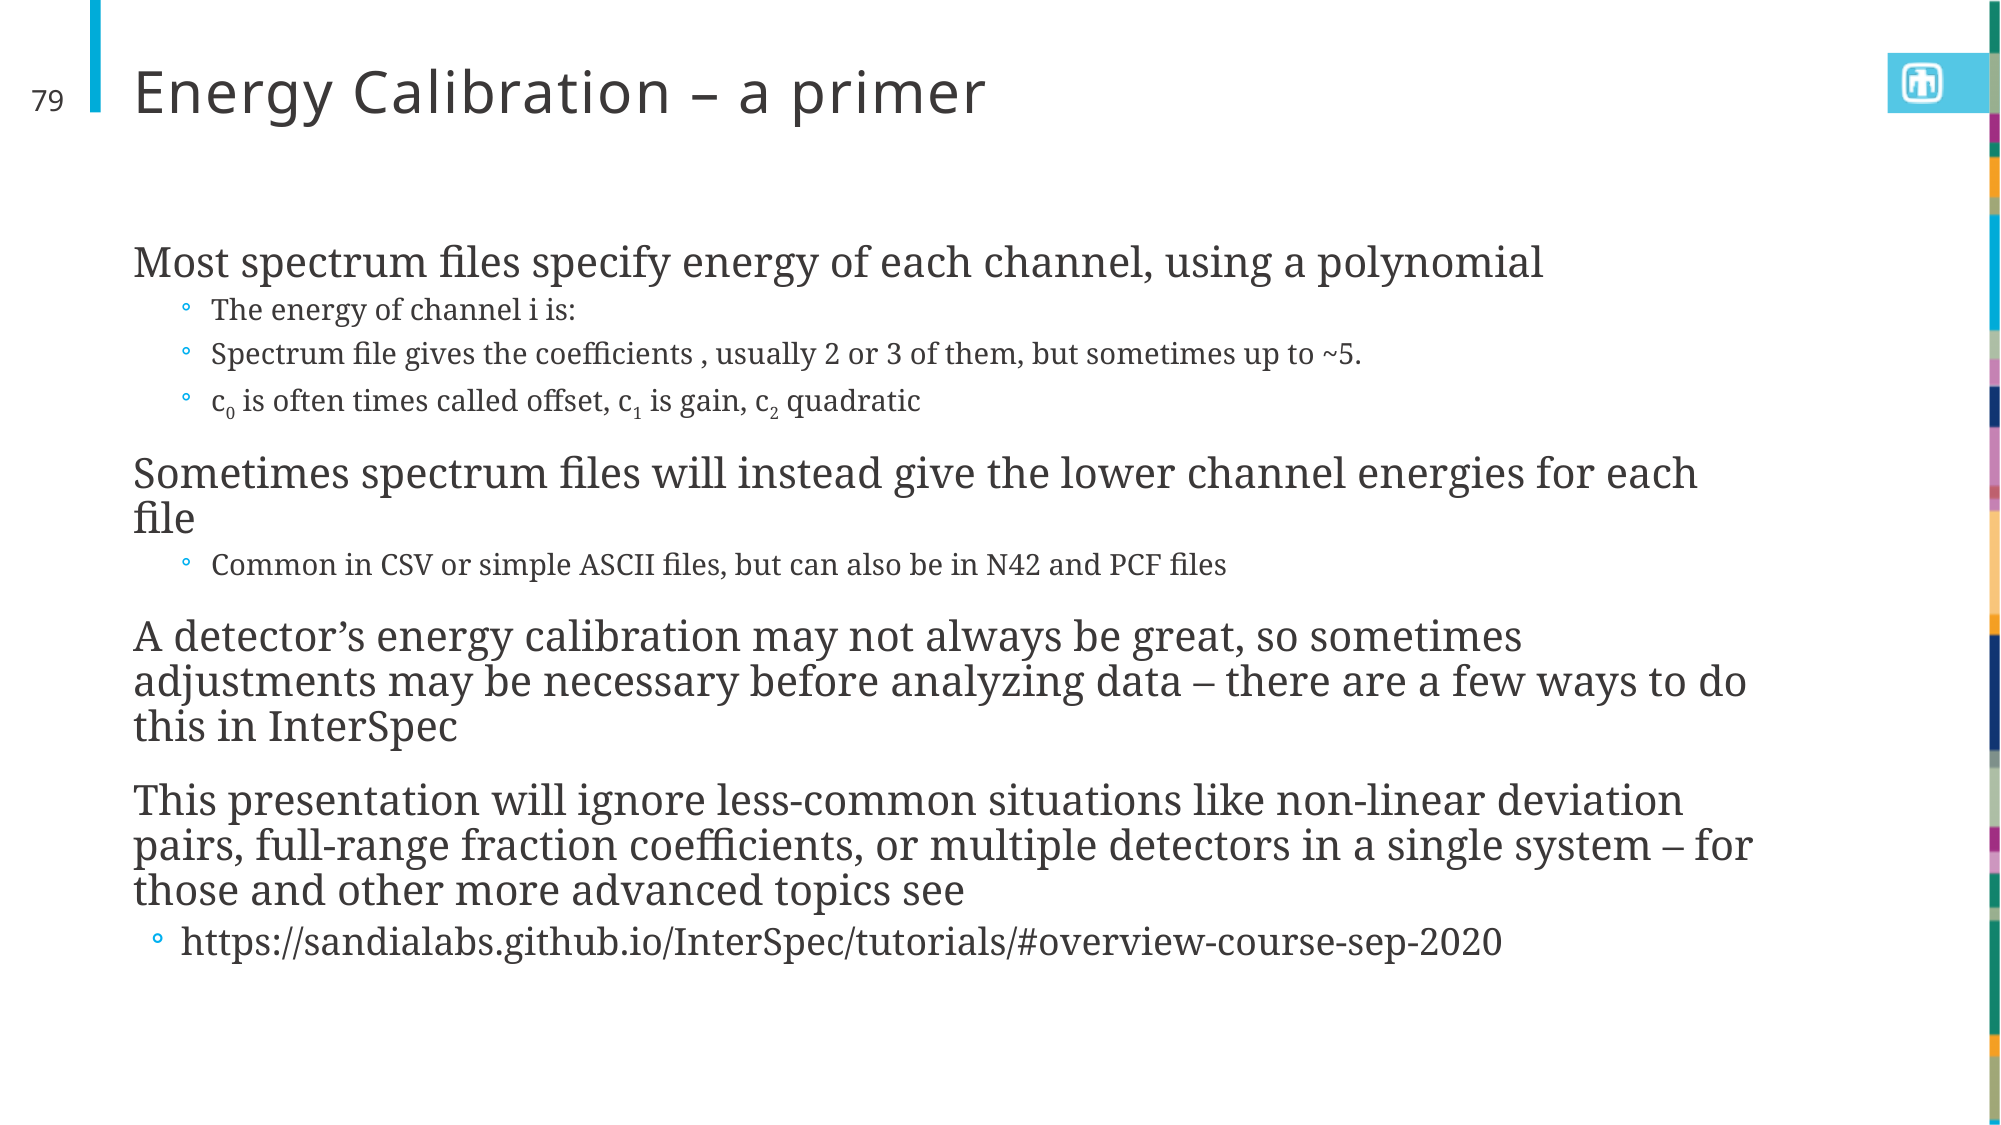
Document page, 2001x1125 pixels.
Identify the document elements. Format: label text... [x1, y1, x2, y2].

picture [1990, 330, 1999, 1120]
picture [1990, 1, 1999, 215]
title Energy Calibration – a primer [118, 58, 1769, 153]
picture [1901, 62, 1944, 104]
slide_number 79 [10, 71, 80, 132]
